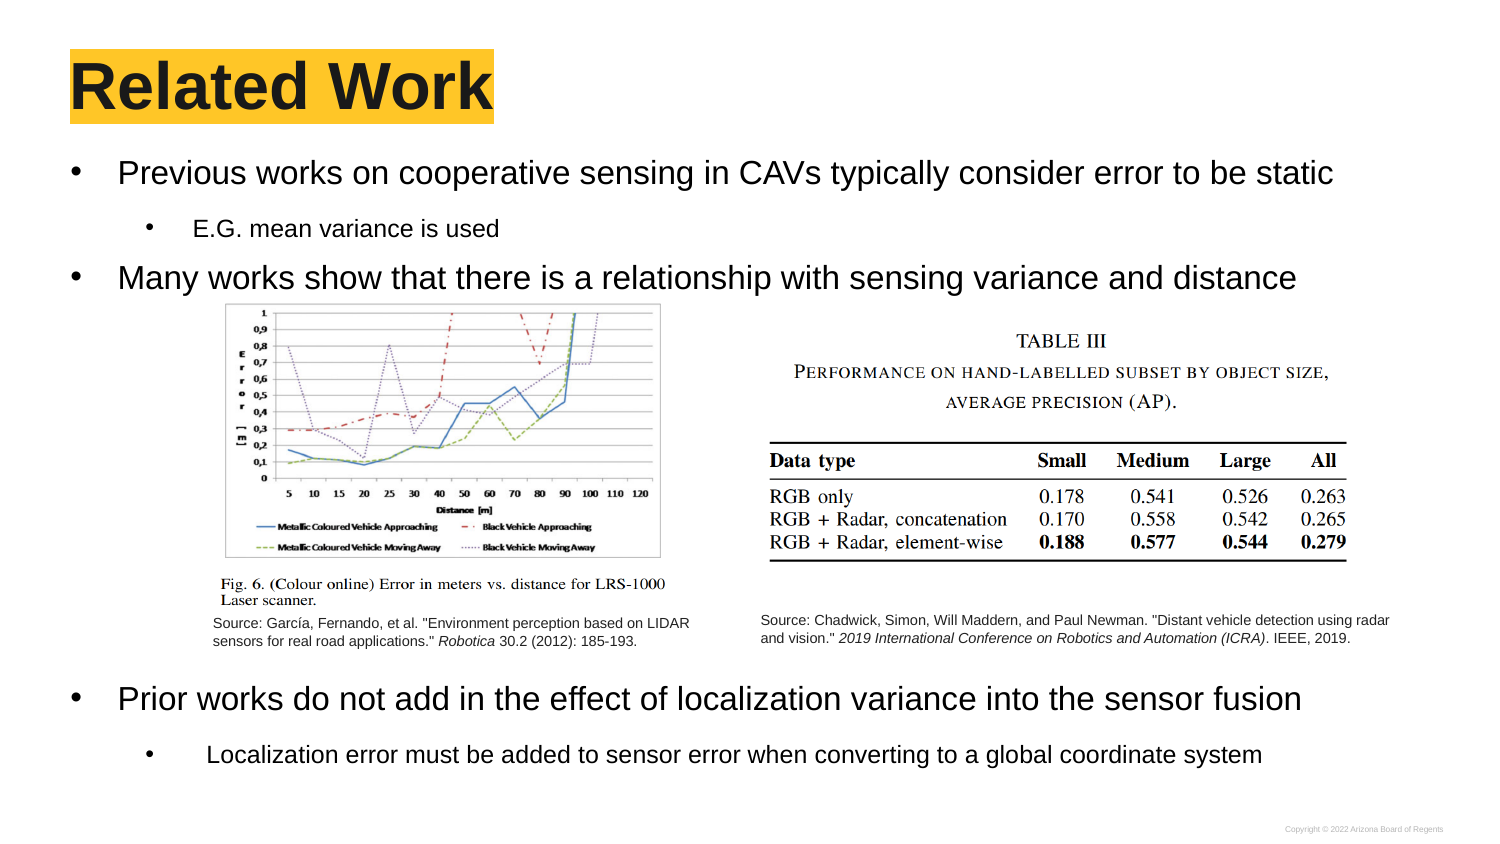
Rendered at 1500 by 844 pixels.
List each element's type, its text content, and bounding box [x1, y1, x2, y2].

title Related Work [69, 51, 1431, 145]
text_box Source: Chadwick, Simon, Will Maddern, and Paul Newman. "Distant vehicle detection using radar and vision." 2019 International Conference on Robotics and Automation (ICRA). IEEE, 2019. [745, 603, 1430, 654]
picture [762, 331, 1352, 568]
text_box Source: García, Fernando, et al. "Environment perception based on LIDAR sensors for real road applications." Robotica 30.2 (2012): 185-193. [197, 606, 728, 657]
list Previous works on cooperative sensing in CAVs typically consider error to be static E.G. mean variance is used Many works show that there is a relationship with sensing variance and distance Prior works do not add in the effect of localization variance into the sensor fusion Localization error must be added to sensor error when converting to a global coordinate system [70, 145, 1431, 792]
picture [215, 299, 668, 611]
